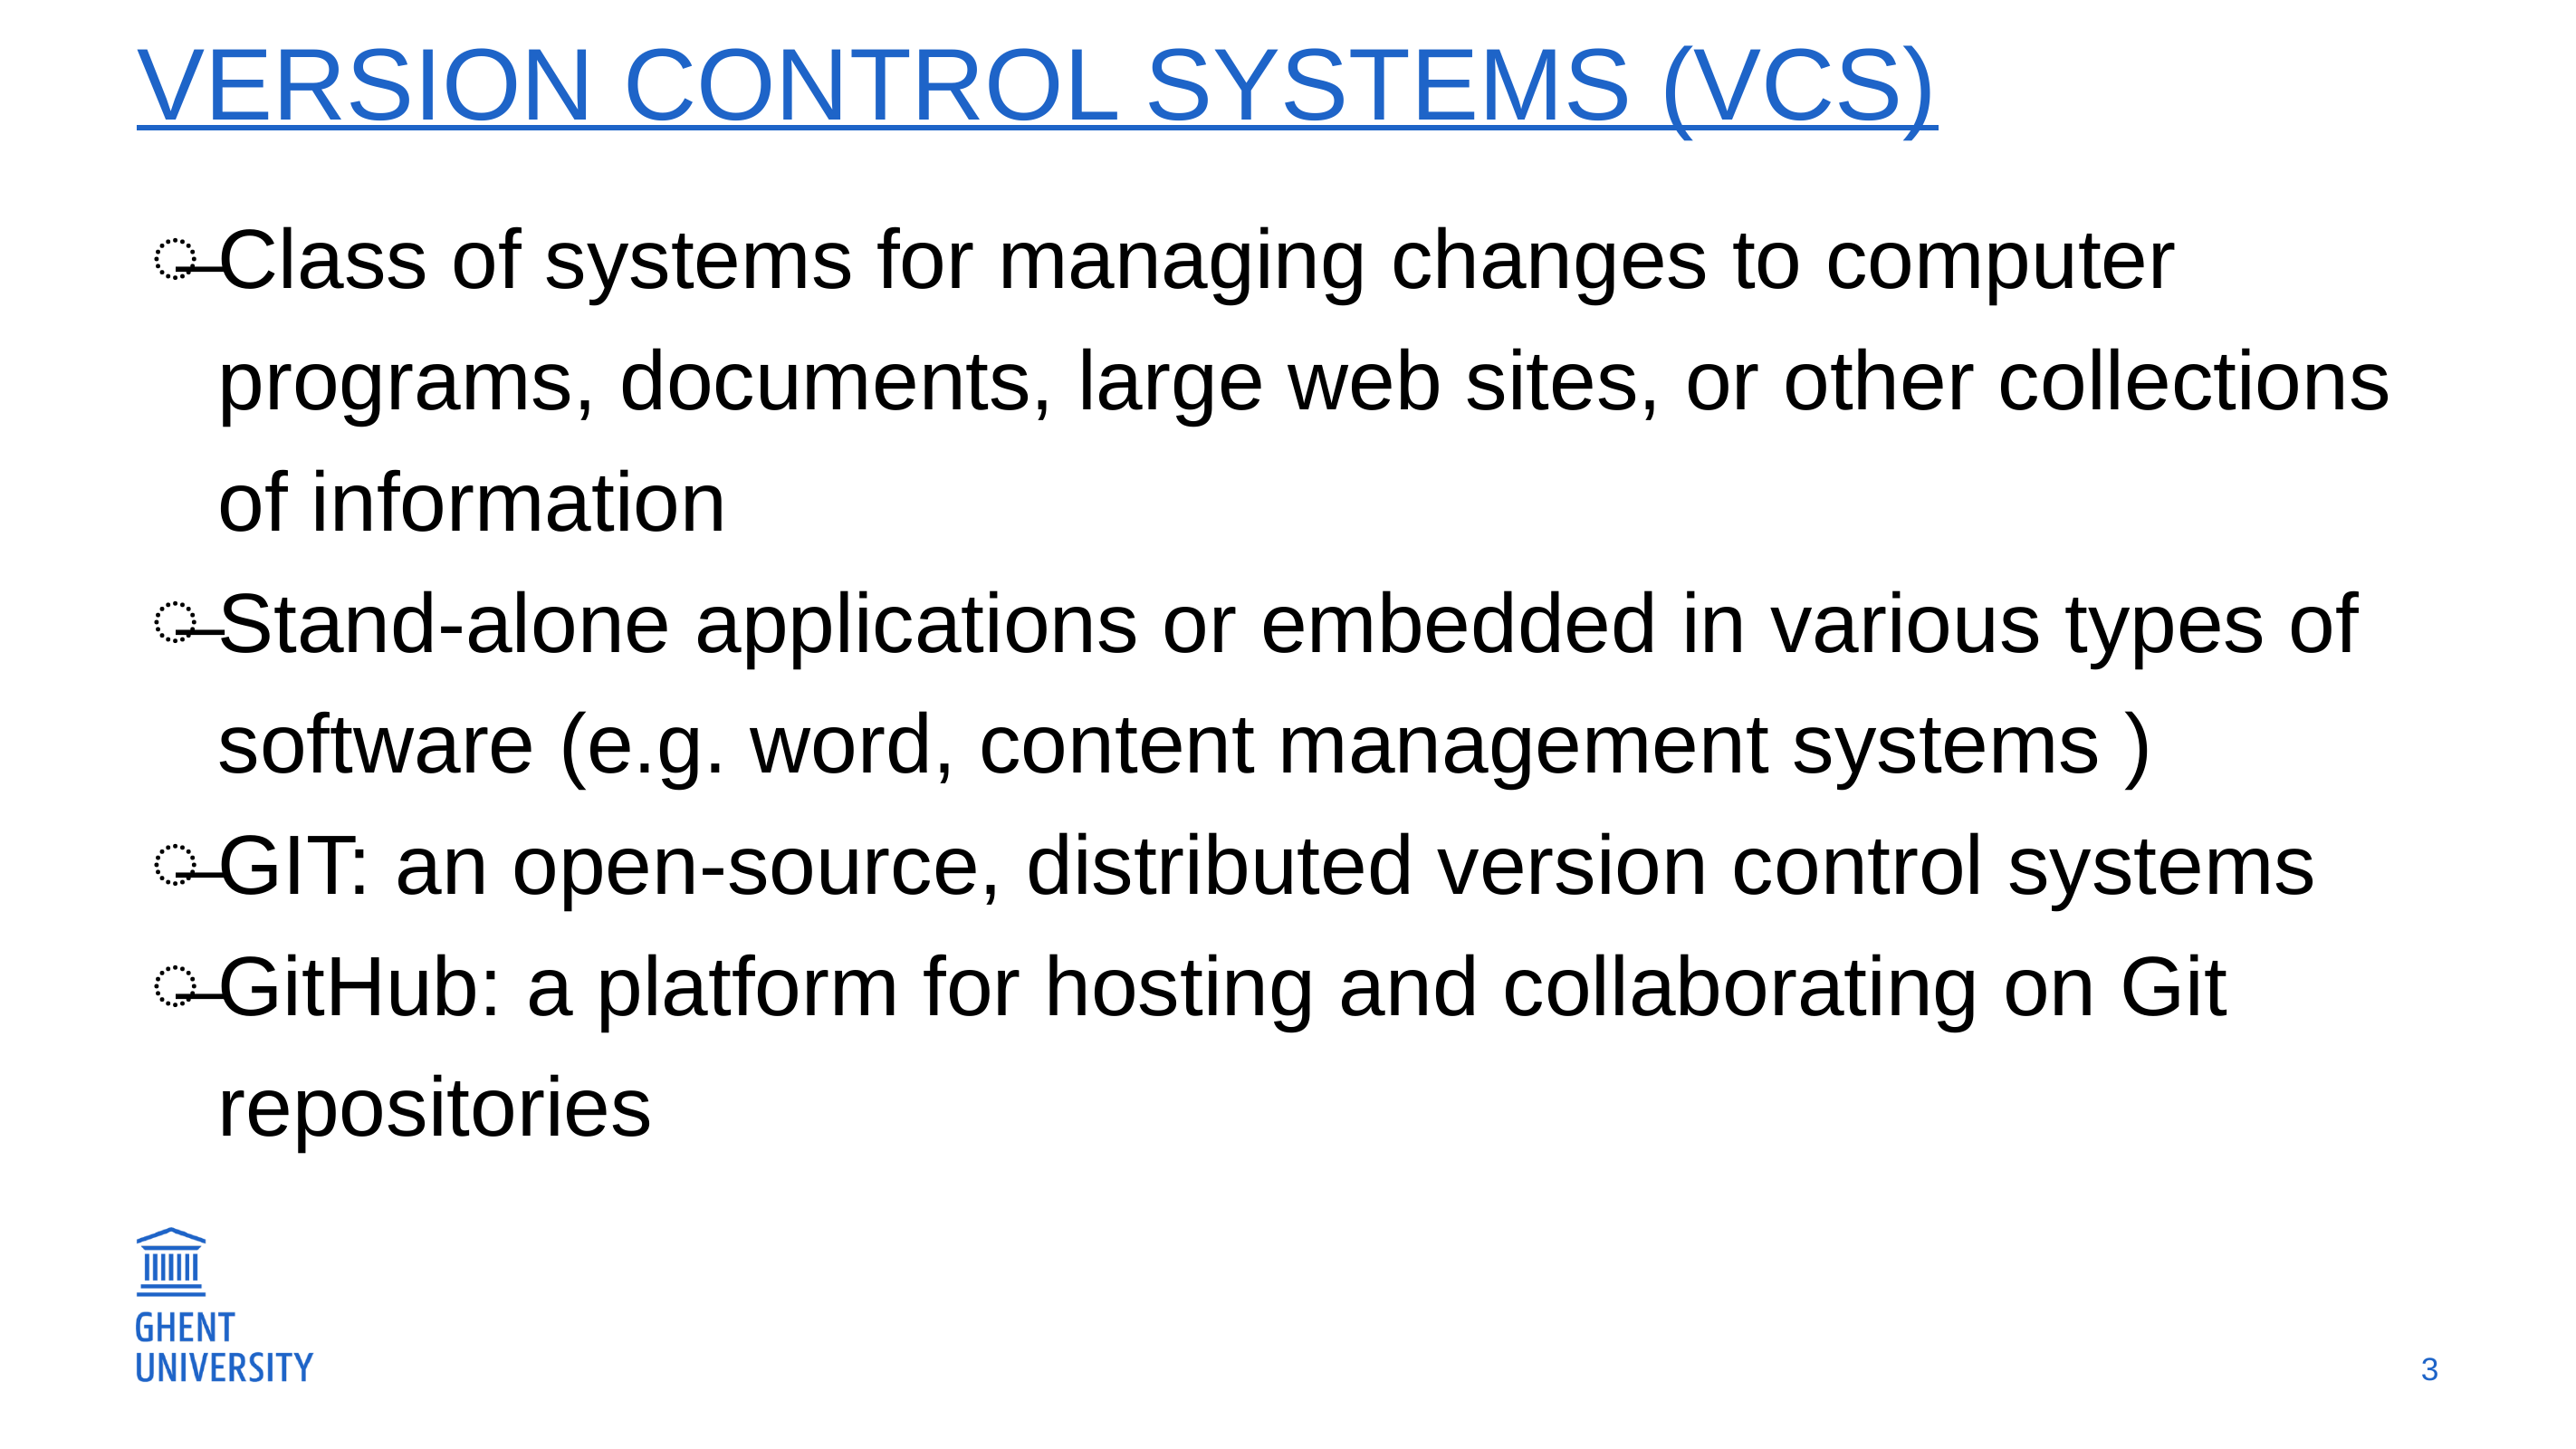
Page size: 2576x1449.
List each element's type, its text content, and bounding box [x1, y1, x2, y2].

list Class of systems for managing changes to computer programs, documents, large web sites, or other collections of information Stand-alone applications or embedded in various types of software (e.g. word, content management systems ) GIT: an open-source, distributed version control systems GitHub: a platform for hosting and collaborating on Git repositories [124, 177, 2456, 1173]
title Version control systems (VCS) [123, 20, 2456, 149]
picture [68, 1175, 411, 1449]
slide_number 3 [2315, 1329, 2453, 1407]
